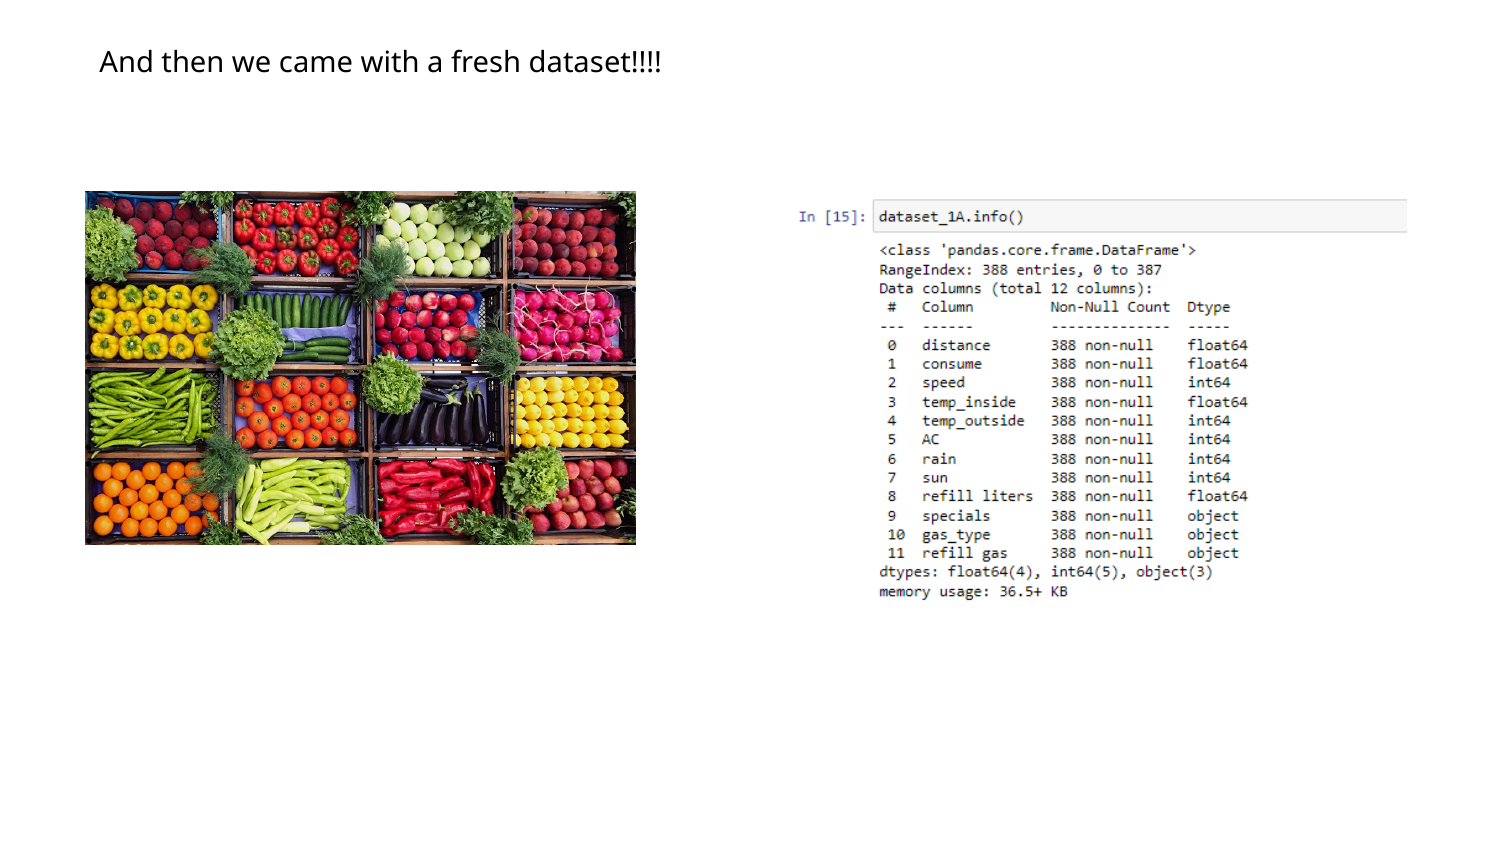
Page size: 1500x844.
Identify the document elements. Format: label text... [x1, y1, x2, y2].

picture [769, 187, 1408, 611]
picture [84, 191, 637, 545]
text_box And then we came with a fresh dataset!!!! [84, 28, 912, 127]
